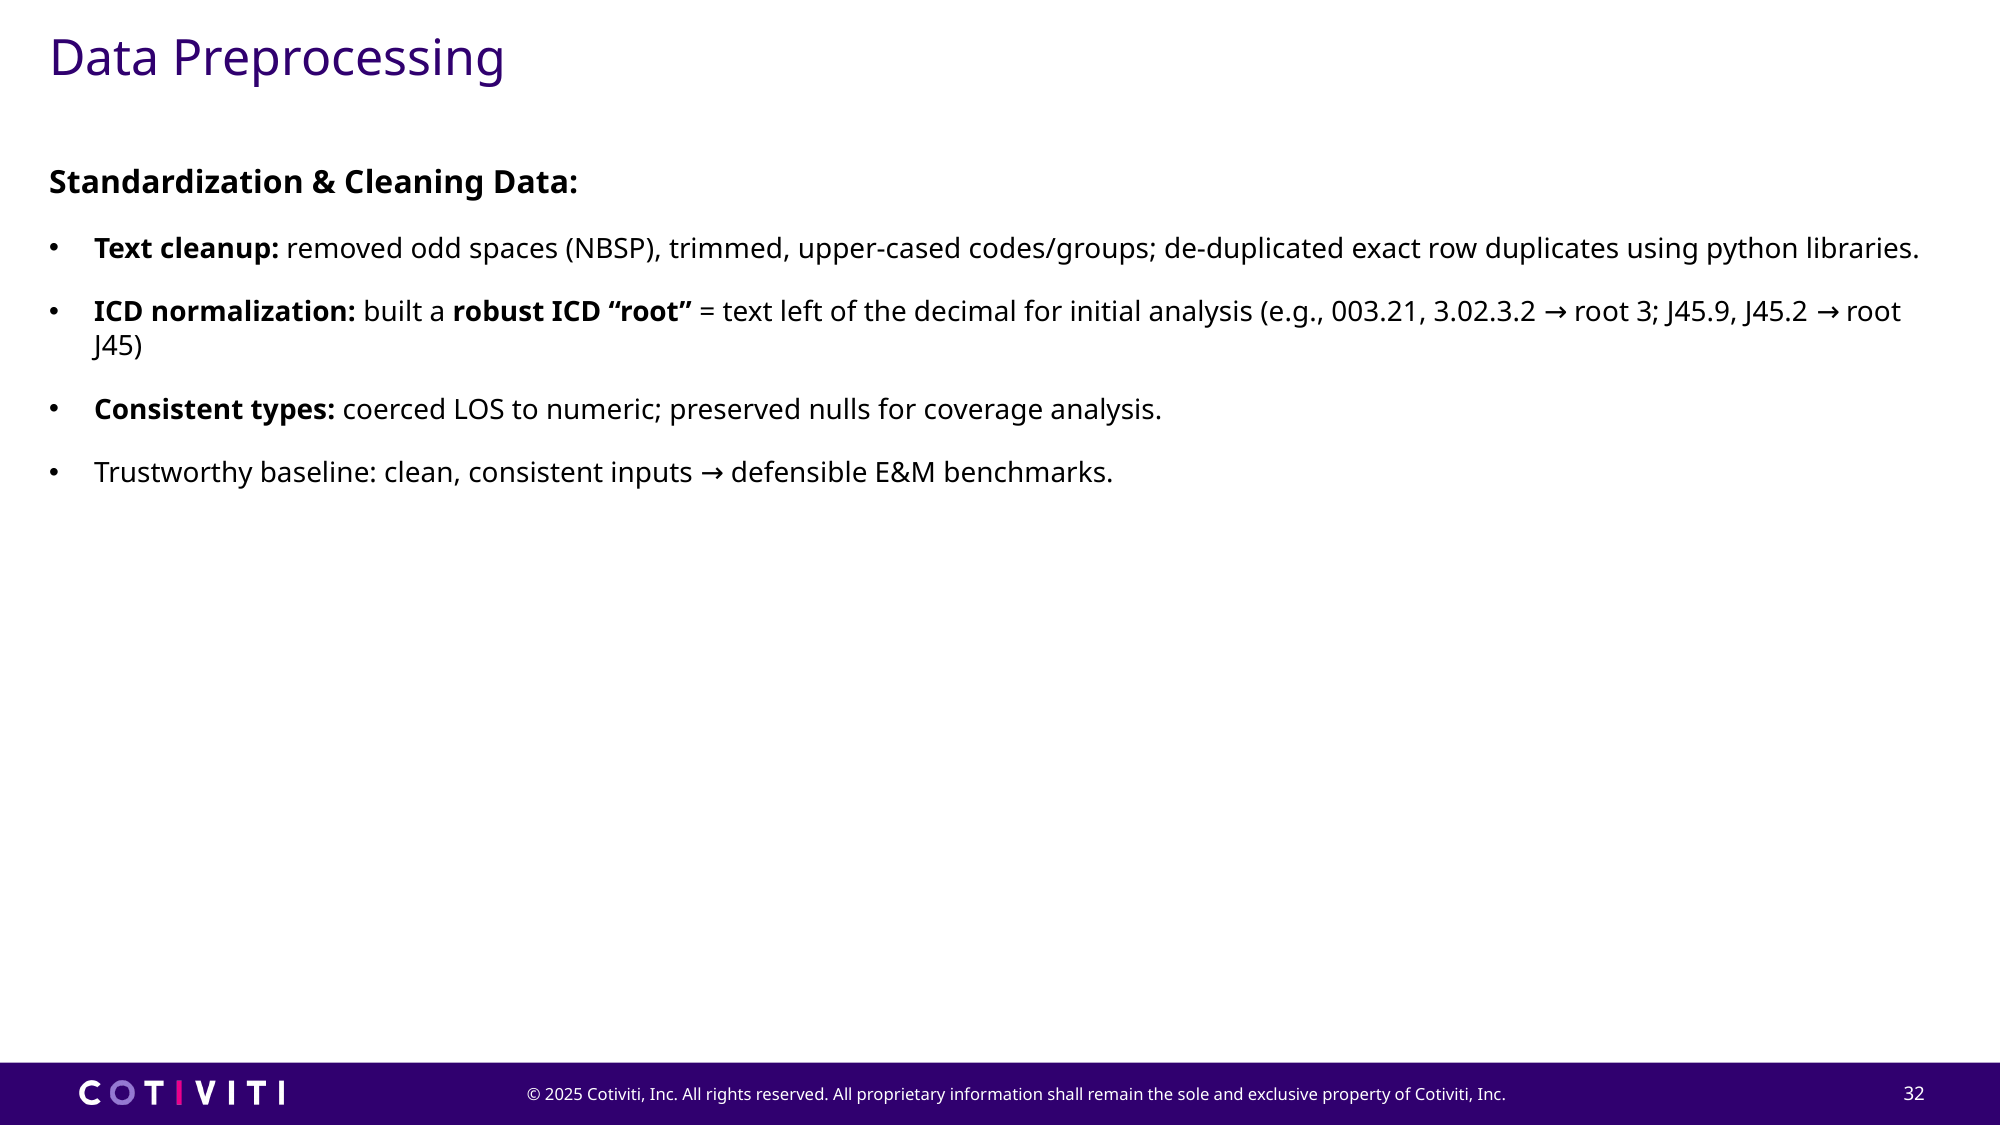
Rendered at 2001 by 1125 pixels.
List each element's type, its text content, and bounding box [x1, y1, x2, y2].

list Standardization & Cleaning Data: Text cleanup: removed odd spaces (NBSP), trimmed, upper-cased codes/groups; de-duplicated exact row duplicates using python libraries. ICD normalization: built a robust ICD “root” = text left of the decimal for initial analysis (e.g., 003.21, 3.02.3.2 → root 3; J45.9, J45.2 → root J45) Consistent types: coerced LOS to numeric; preserved nulls for coverage analysis. Trustworthy baseline: clean, consistent inputs → defensible E&M benchmarks. [49, 162, 1925, 526]
title Data Preprocessing [49, 32, 620, 140]
slide_number 32 [1845, 1071, 1925, 1117]
picture [79, 1080, 284, 1105]
